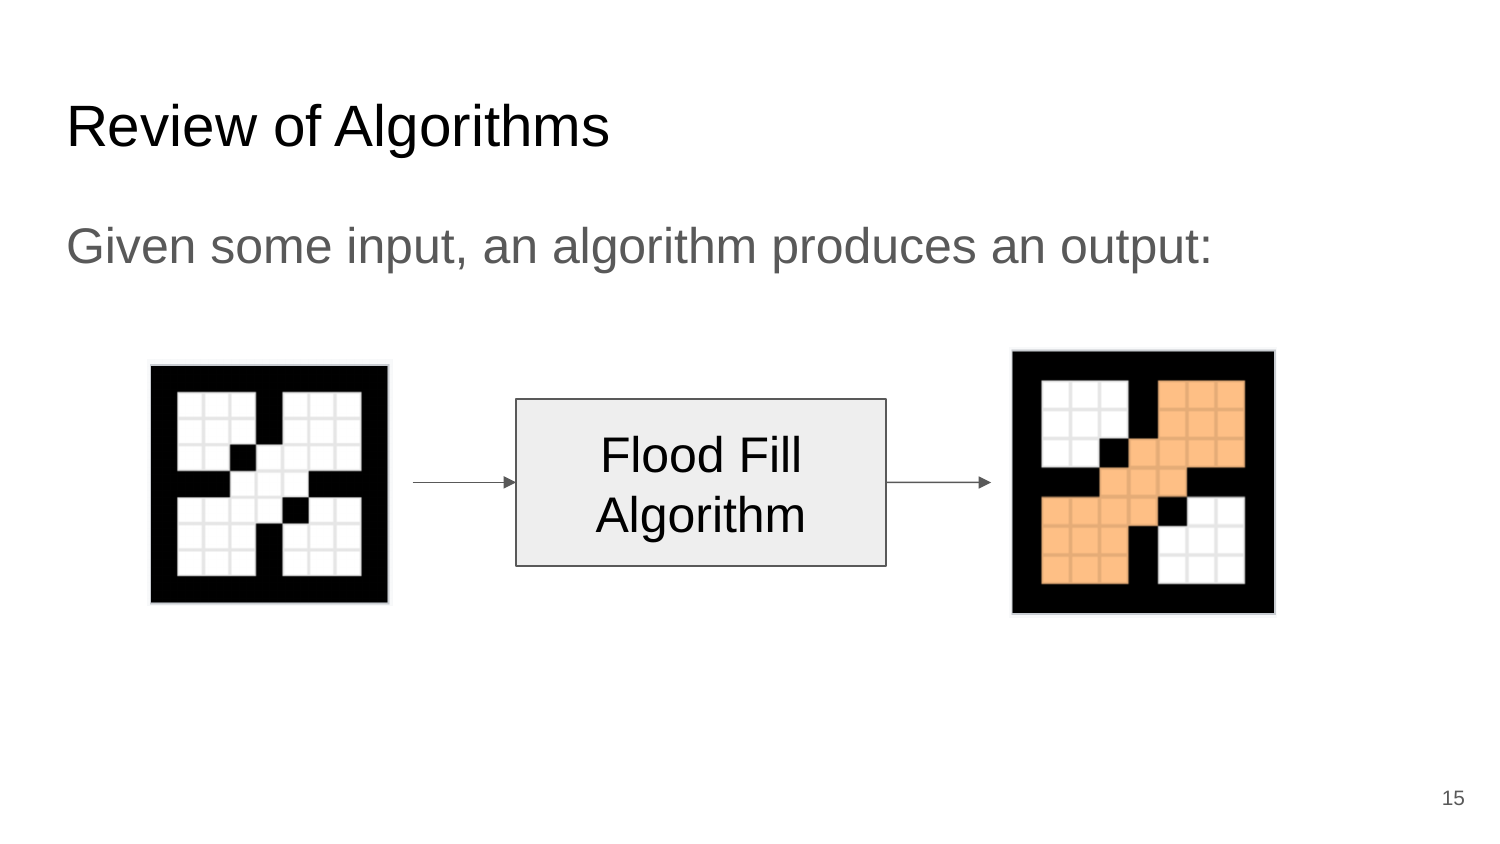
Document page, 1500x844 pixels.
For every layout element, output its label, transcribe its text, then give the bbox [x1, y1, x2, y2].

picture [146, 358, 393, 606]
picture [1009, 347, 1277, 618]
text_box Flood Fill Algorithm [516, 398, 887, 566]
slide_number ‹#› [1389, 764, 1480, 830]
list Given some input, an algorithm produces an output: [51, 189, 1449, 301]
title Review of Algorithms [51, 72, 1449, 167]
